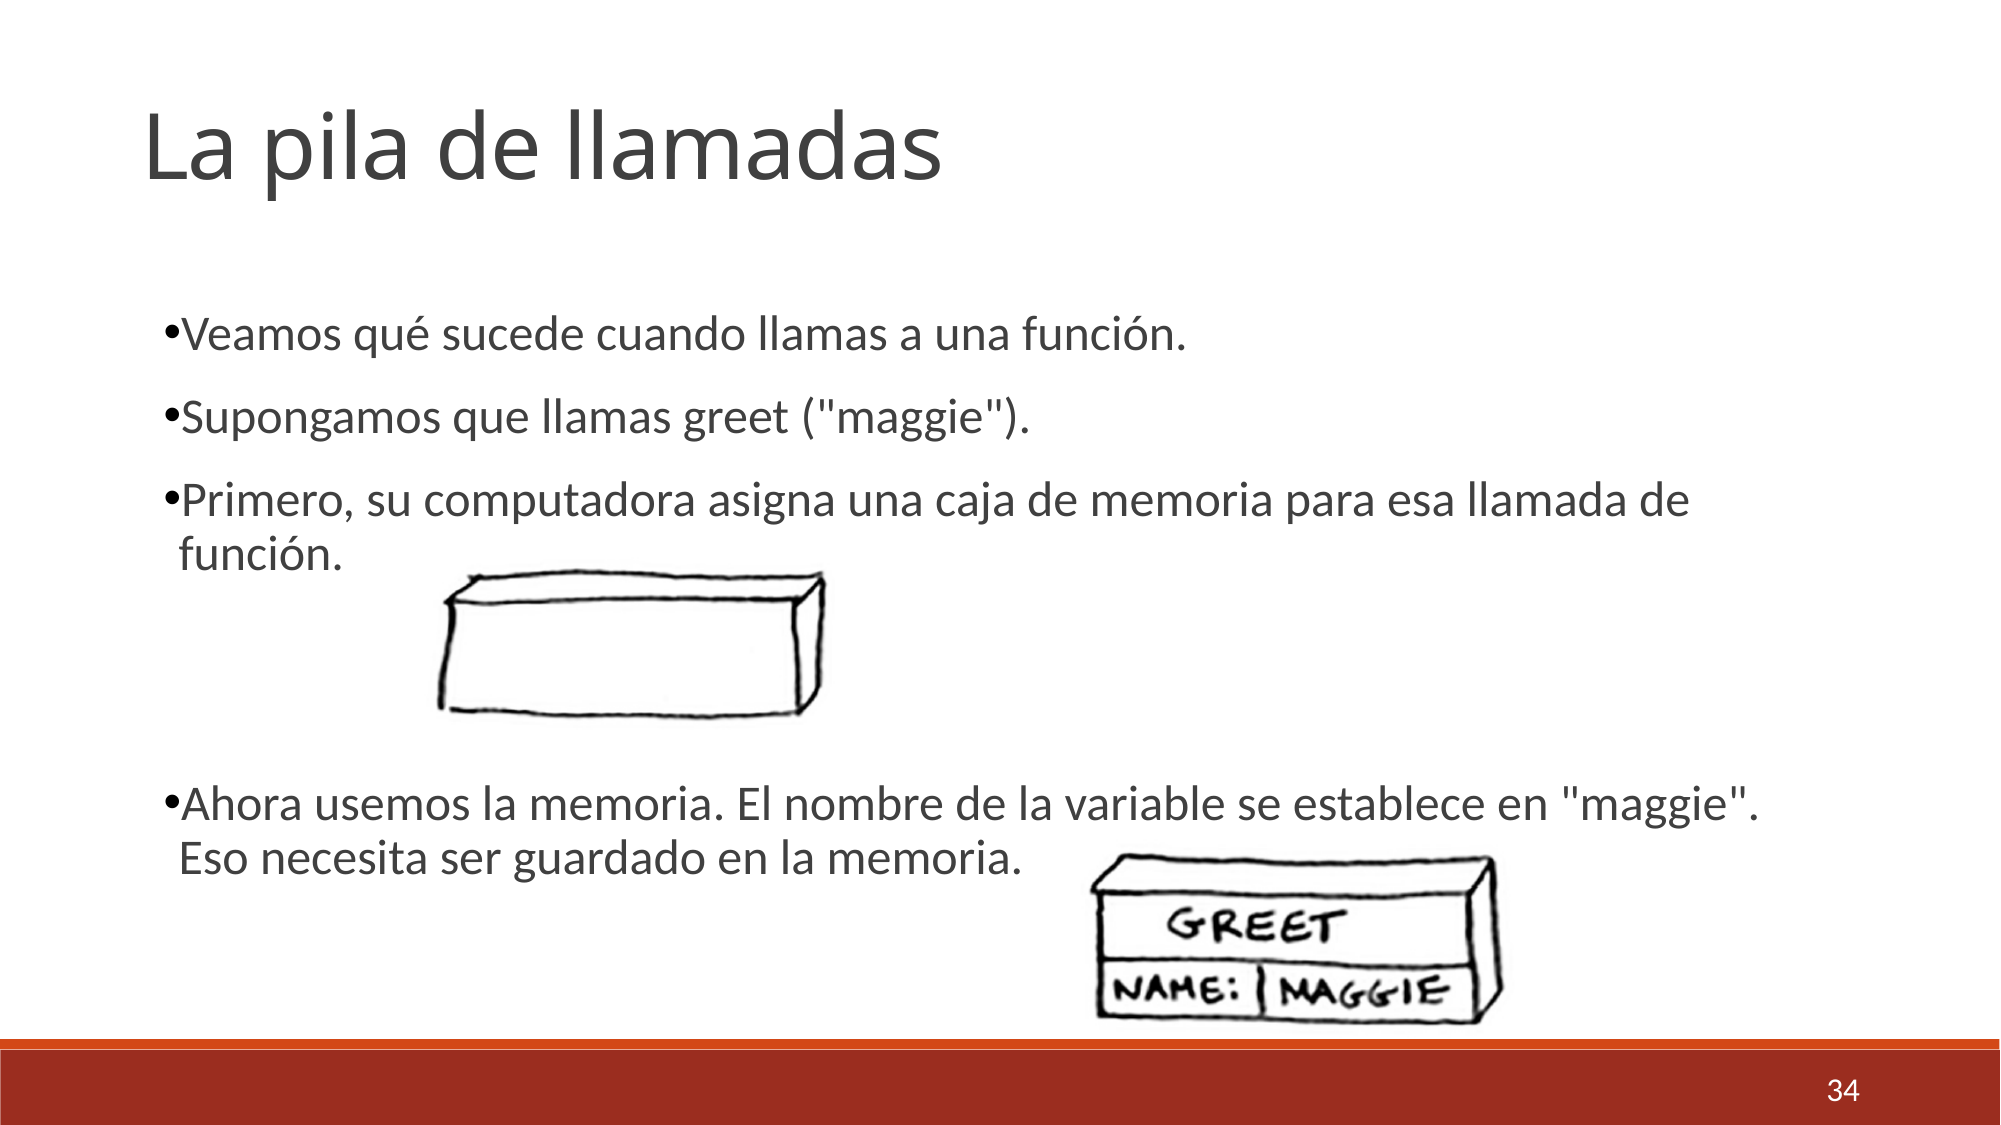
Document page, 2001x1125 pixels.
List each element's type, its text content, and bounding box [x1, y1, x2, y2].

text_box La pila de llamadas [126, 97, 1821, 237]
picture [1074, 838, 1516, 1039]
picture [423, 545, 839, 730]
slide_number 34 [126, 1061, 1875, 1115]
text_box Veamos qué sucede cuando llamas a una función. Supongamos que llamas greet ("maggie"). Primero, su computadora asigna una caja de memoria para esa llamada de función. Ahora usemos la memoria. El nombre de la variable se establece en "maggie". Eso necesita ser guardado en la memoria. [148, 299, 1851, 975]
